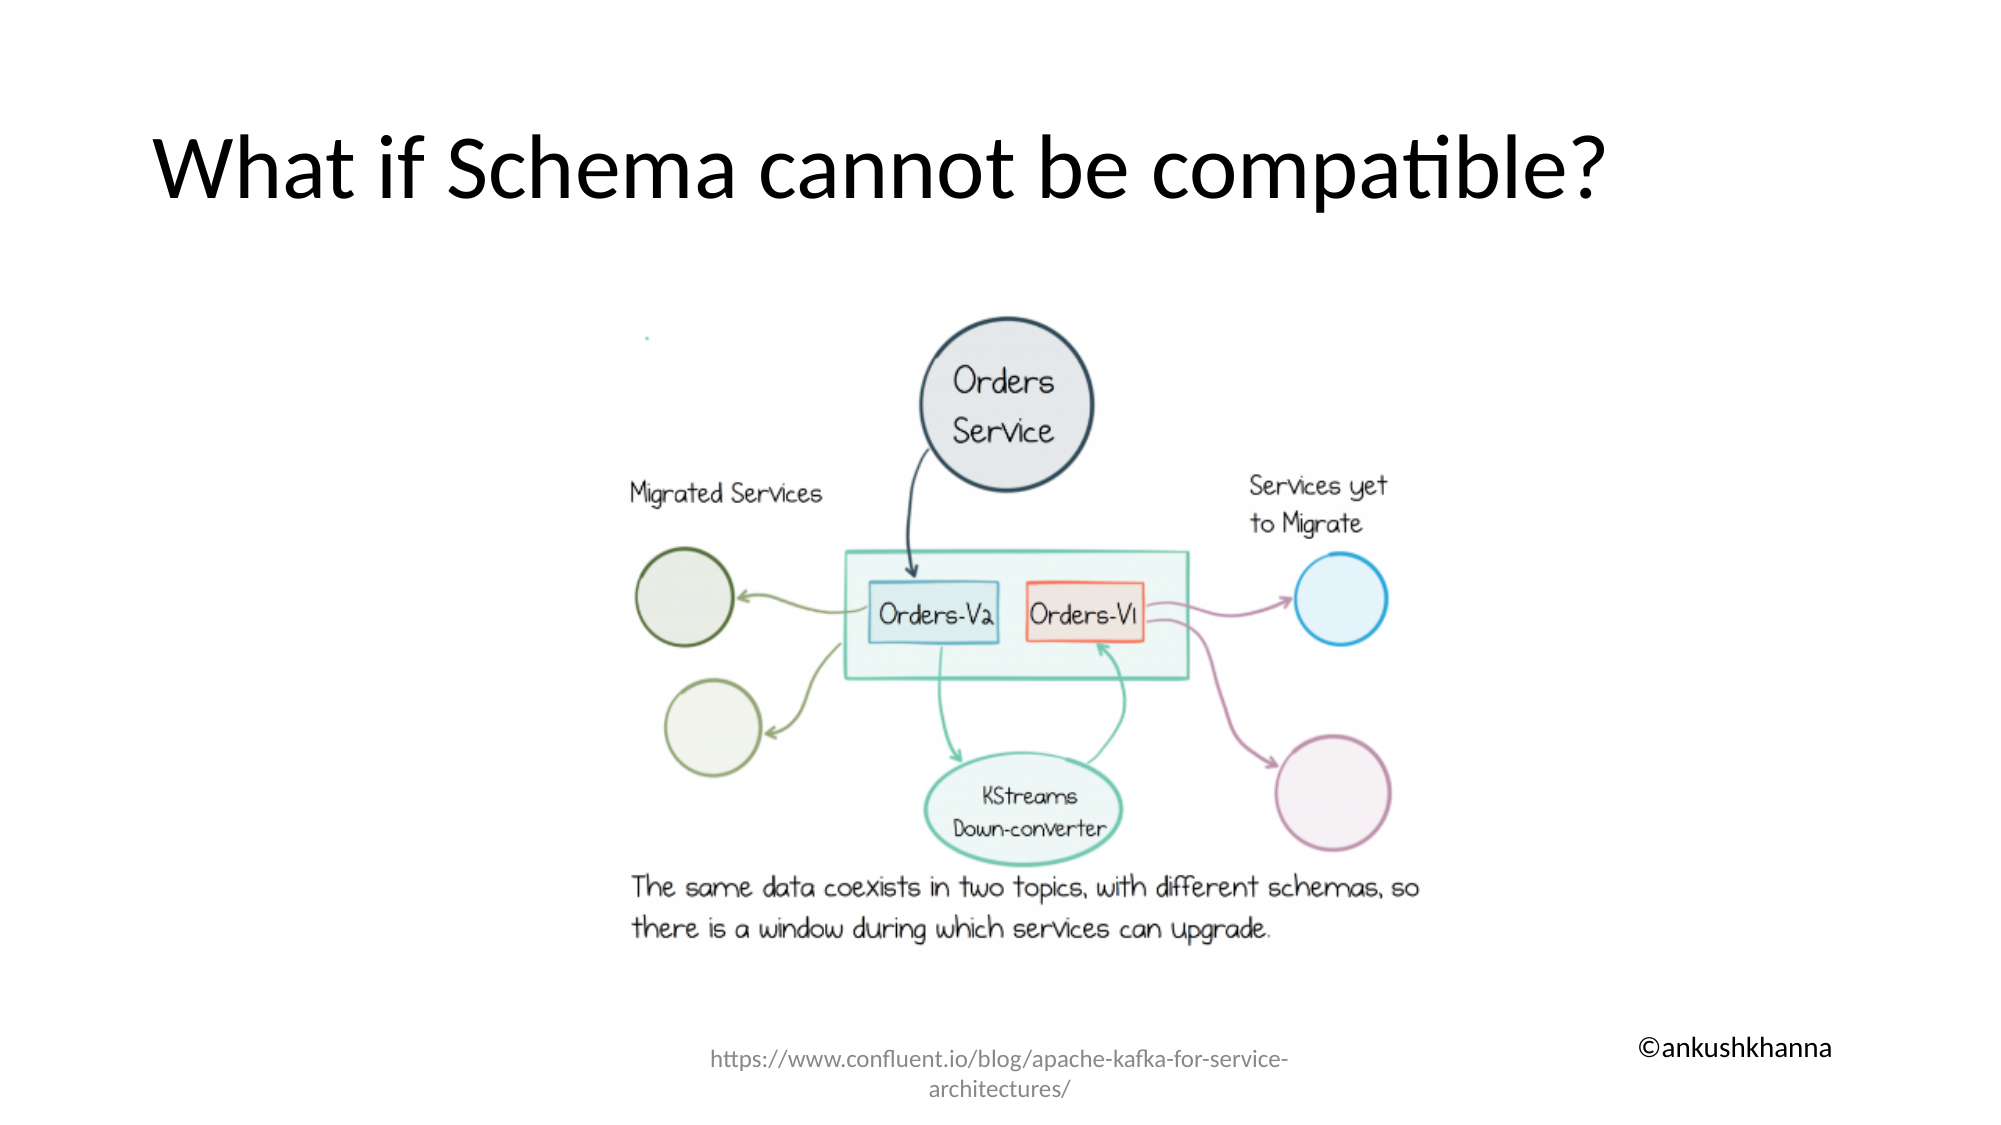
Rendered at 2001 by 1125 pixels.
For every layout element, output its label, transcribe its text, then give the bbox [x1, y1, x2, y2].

title What if Schema cannot be compatible? [137, 59, 1863, 278]
picture [469, 265, 1531, 971]
footer https://www.confluent.io/blog/apache-kafka-for-service-architectures/ [662, 1042, 1338, 1103]
